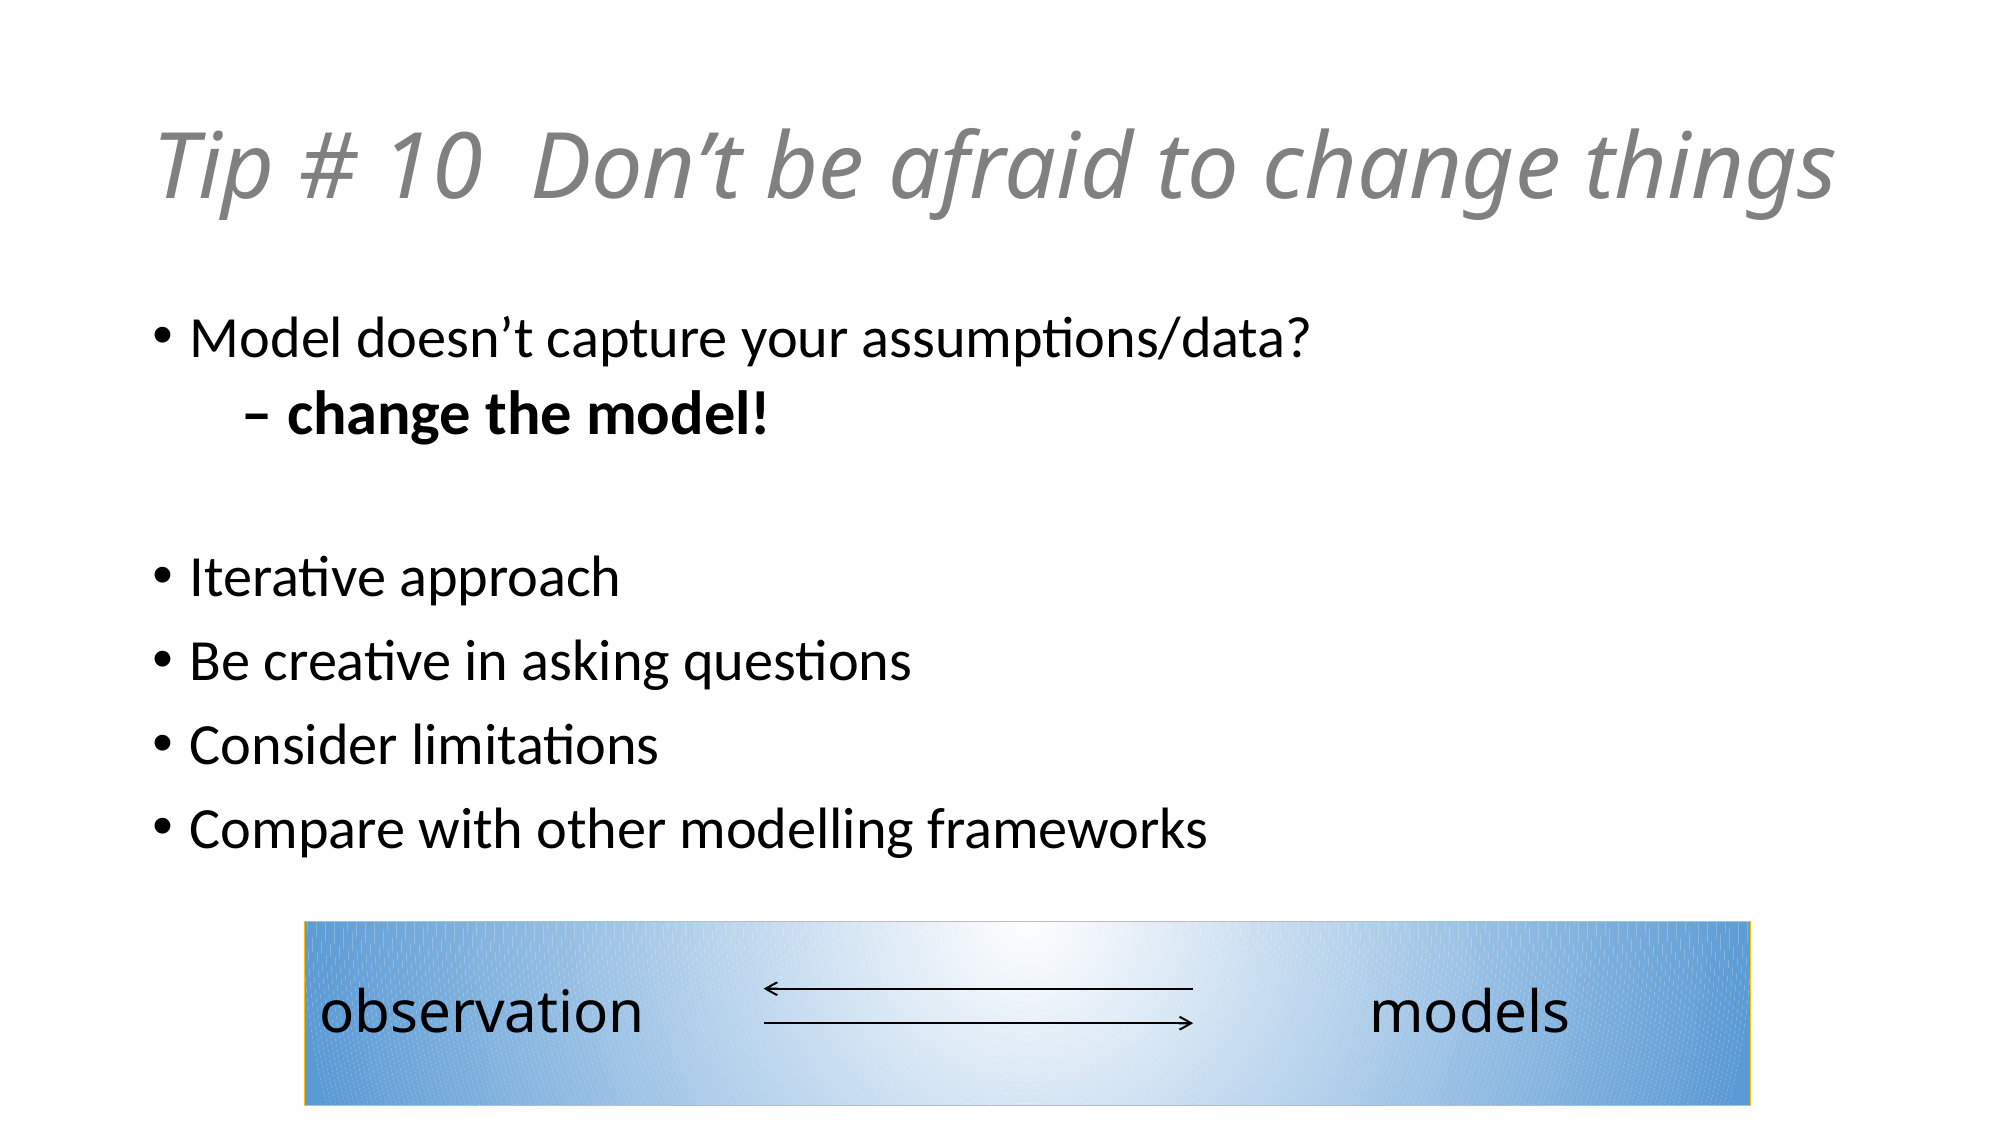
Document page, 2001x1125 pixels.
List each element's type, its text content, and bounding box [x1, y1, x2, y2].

list Model doesn’t capture your assumptions/data? – change the model! Iterative approach Be creative in asking questions Consider limitations Compare with other modelling frameworks [137, 299, 1863, 1014]
title Tip # 10 Don’t be afraid to change things [137, 59, 1863, 278]
text_box observation models [304, 921, 1751, 1106]
